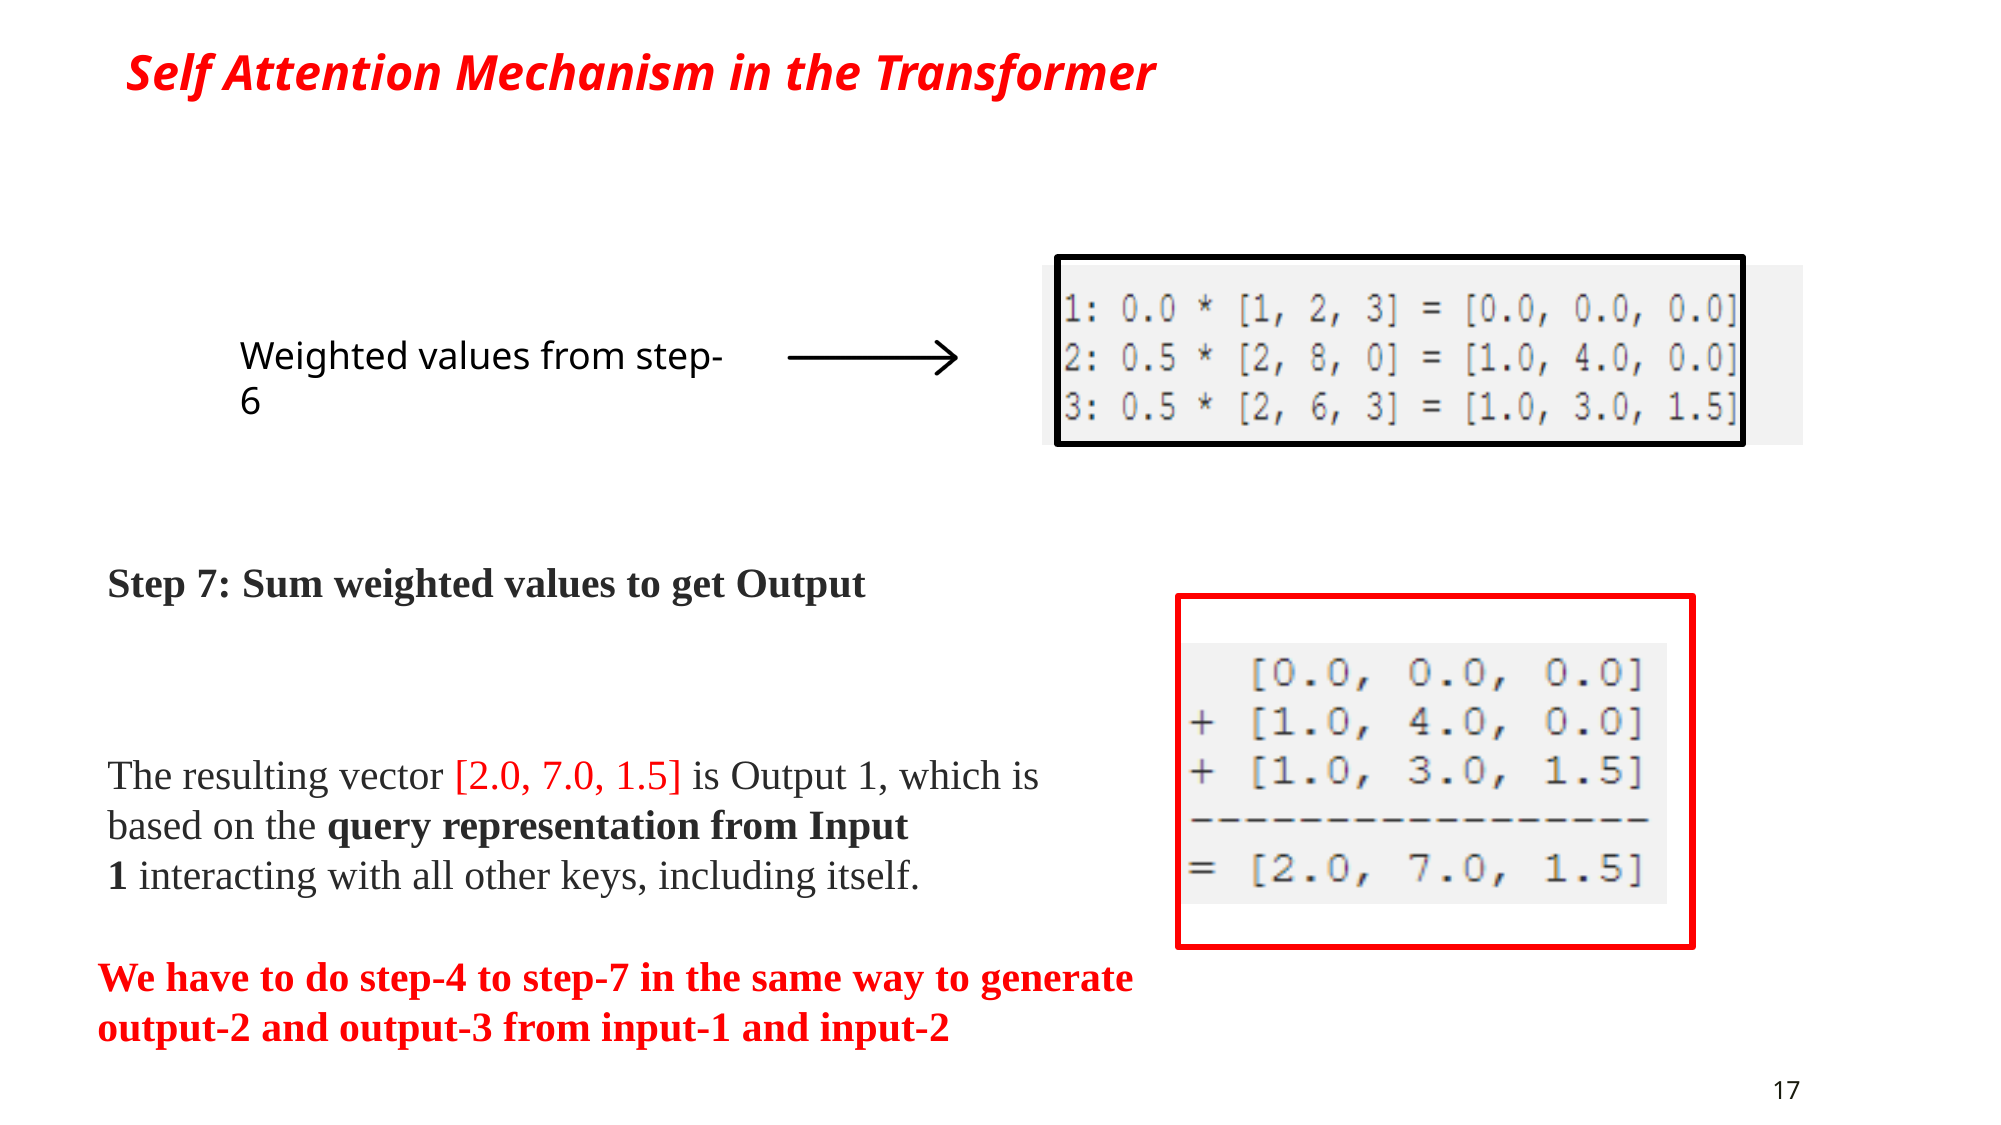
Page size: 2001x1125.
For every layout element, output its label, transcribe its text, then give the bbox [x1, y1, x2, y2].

picture [1178, 644, 1667, 905]
title Self Attention Mechanism in the Transformer [111, 41, 1960, 220]
picture [1042, 265, 1803, 445]
text_box [1057, 257, 1743, 265]
text_box [1178, 595, 1693, 948]
text_box Step 7: Sum weighted values to get Output [92, 548, 1093, 613]
picture [777, 266, 958, 447]
text_box Weighted values from step-6 [224, 324, 753, 430]
text_box We have to do step-4 to step-7 in the same way to generate output-2 and output-3 from input-1 and input-2 [82, 941, 1155, 1057]
text_box The resulting vector [2.0, 7.0, 1.5] is Output 1, which is based on the query representation from Input 1 interacting with all other keys, including itself. [92, 740, 1093, 906]
slide_number 17 [1553, 1058, 1816, 1125]
